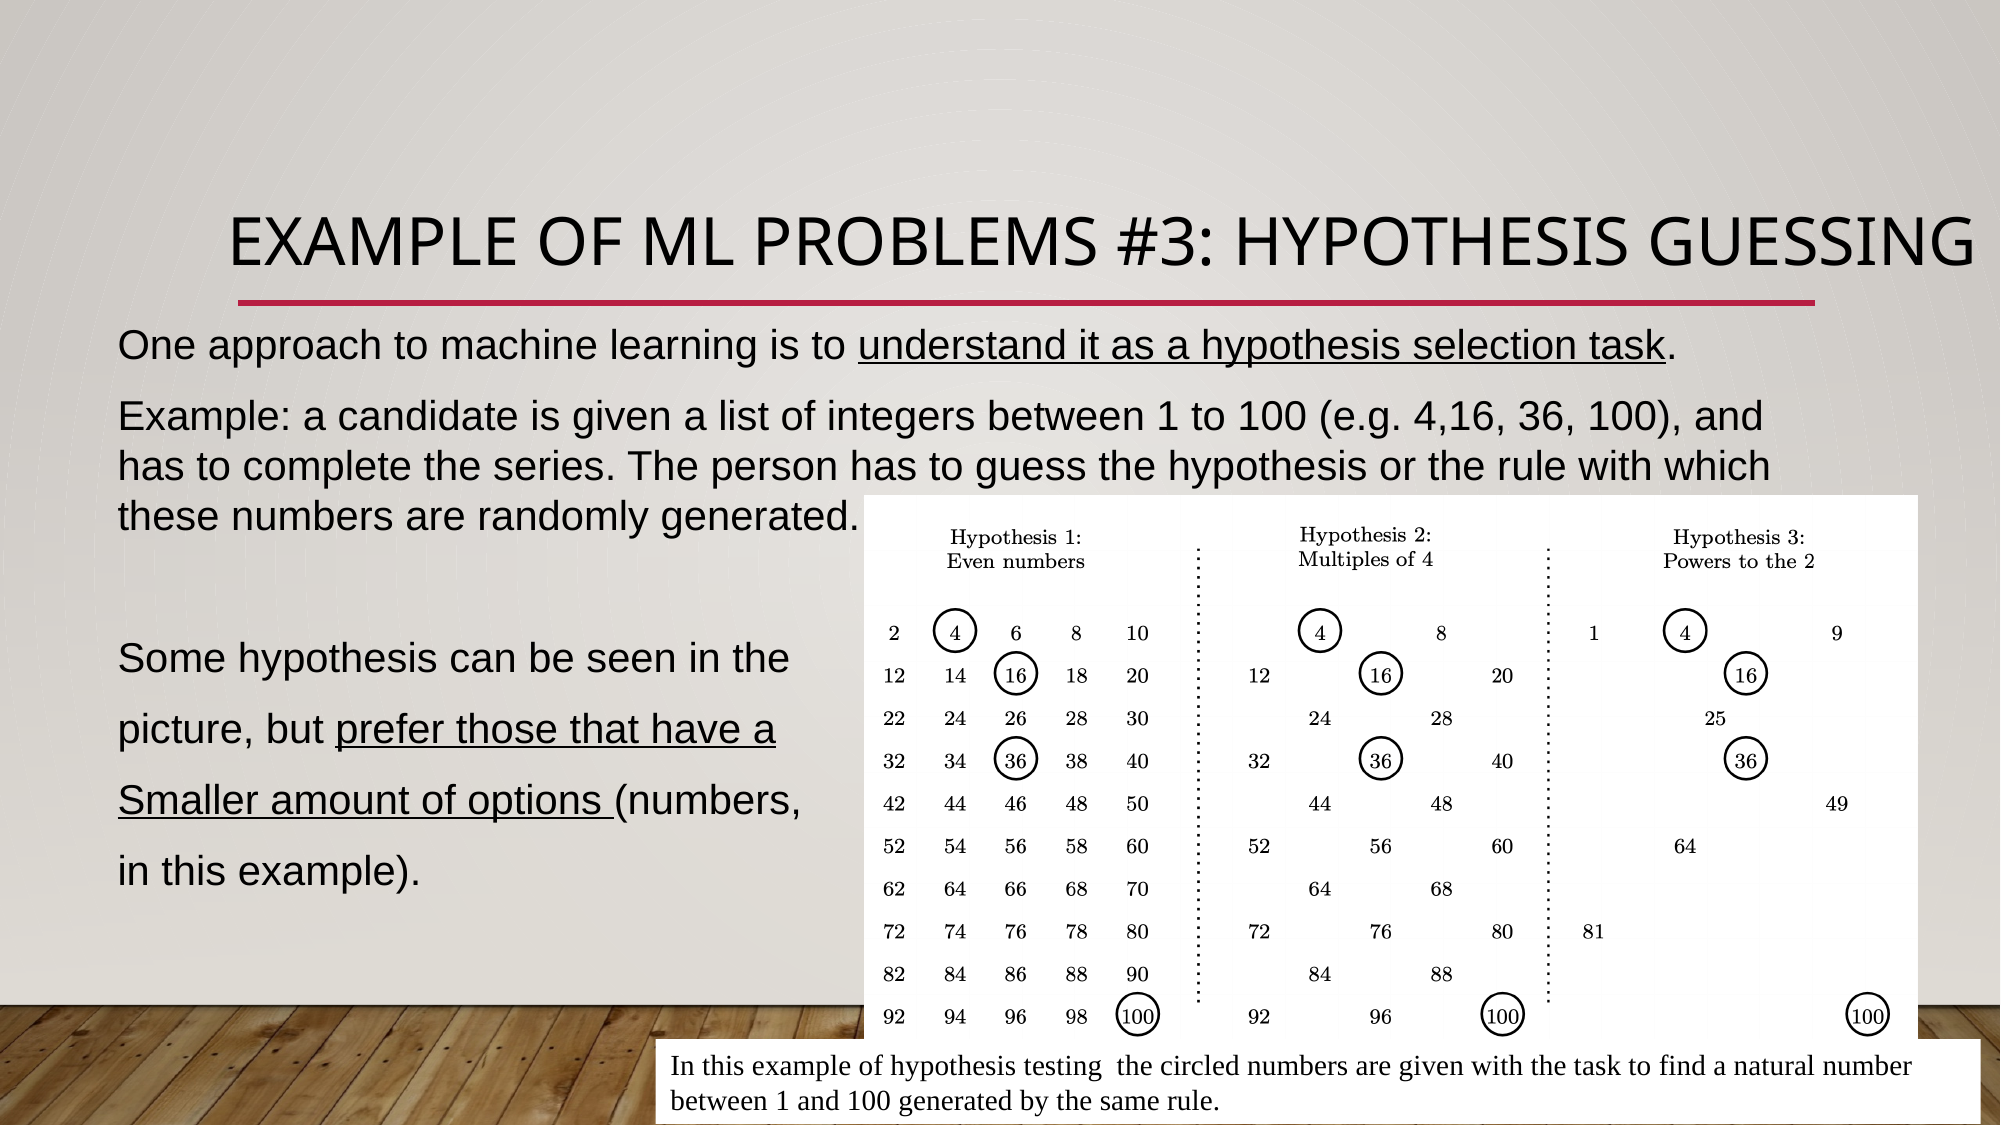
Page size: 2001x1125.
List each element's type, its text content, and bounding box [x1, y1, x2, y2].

picture [0, 495, 2000, 1125]
title Example of ML problems #3: Hypothesis guessing [212, 200, 2000, 373]
list One approach to machine learning is to understand it as a hypothesis selection task. Example: a candidate is given a list of integers between 1 to 100 (e.g. 4,16, 36, 100), and has to complete the series. The person has to guess the hypothesis or the rule with which these numbers are randomly generated. Some hypothesis can be seen in the picture, but prefer those that have a Smaller amount of options (numbers, in this example). [102, 310, 1828, 1025]
text_box In this example of hypothesis testing the circled numbers are given with the task to find a natural number between 1 and 100 generated by the same rule. [655, 1039, 1981, 1124]
